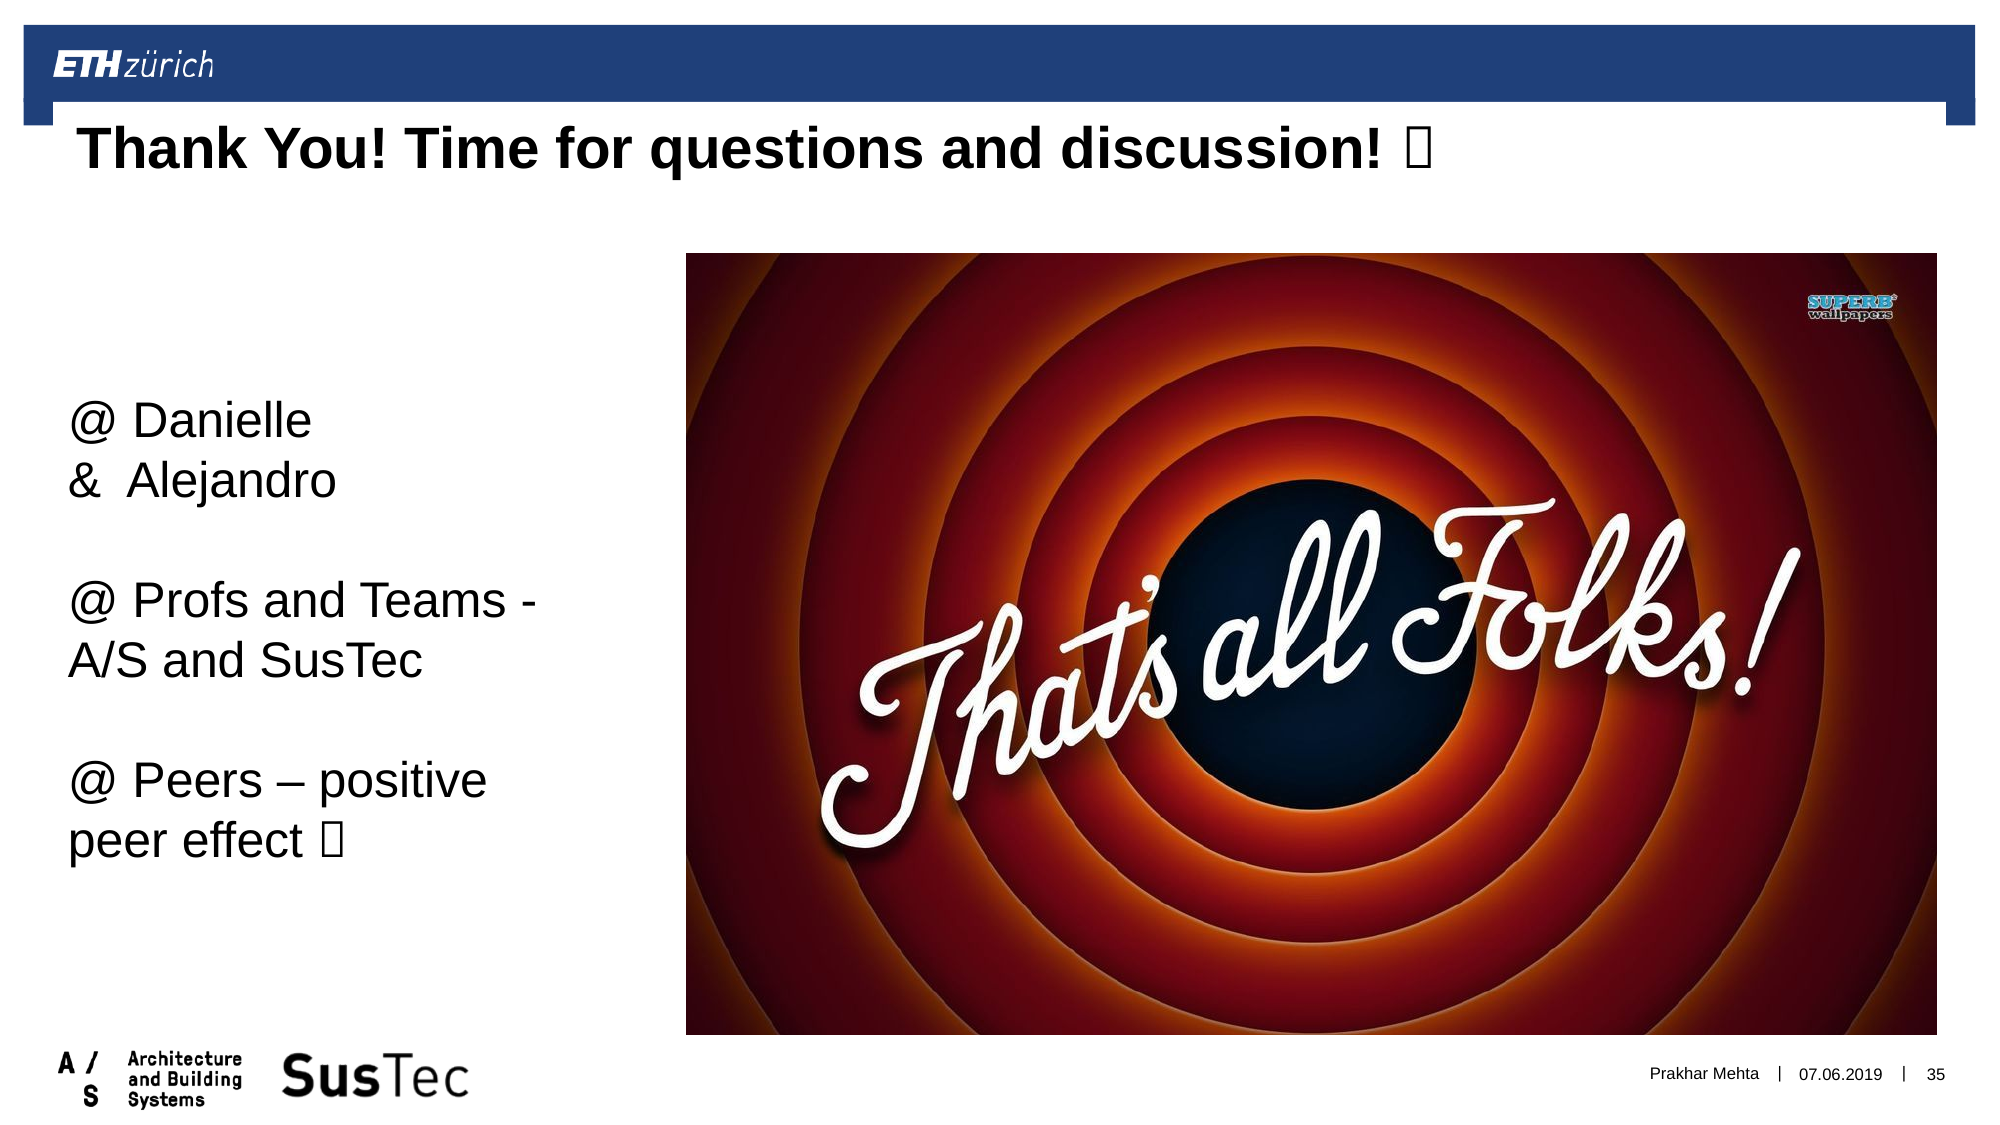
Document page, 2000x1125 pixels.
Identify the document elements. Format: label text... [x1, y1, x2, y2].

picture [47, 1029, 262, 1118]
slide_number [1790, 1043, 1892, 1112]
title Thank You! Time for questions and discussion!  [53, 101, 1946, 262]
slide_number 35 [1906, 1034, 1966, 1112]
picture [686, 253, 1937, 1036]
text_box @ Danielle & Alejandro @ Profs and Teams - A/S and SusTec @ Peers – positive peer effect  [53, 379, 555, 875]
footer Prakhar Mehta [999, 1043, 1760, 1111]
picture [270, 1024, 483, 1125]
